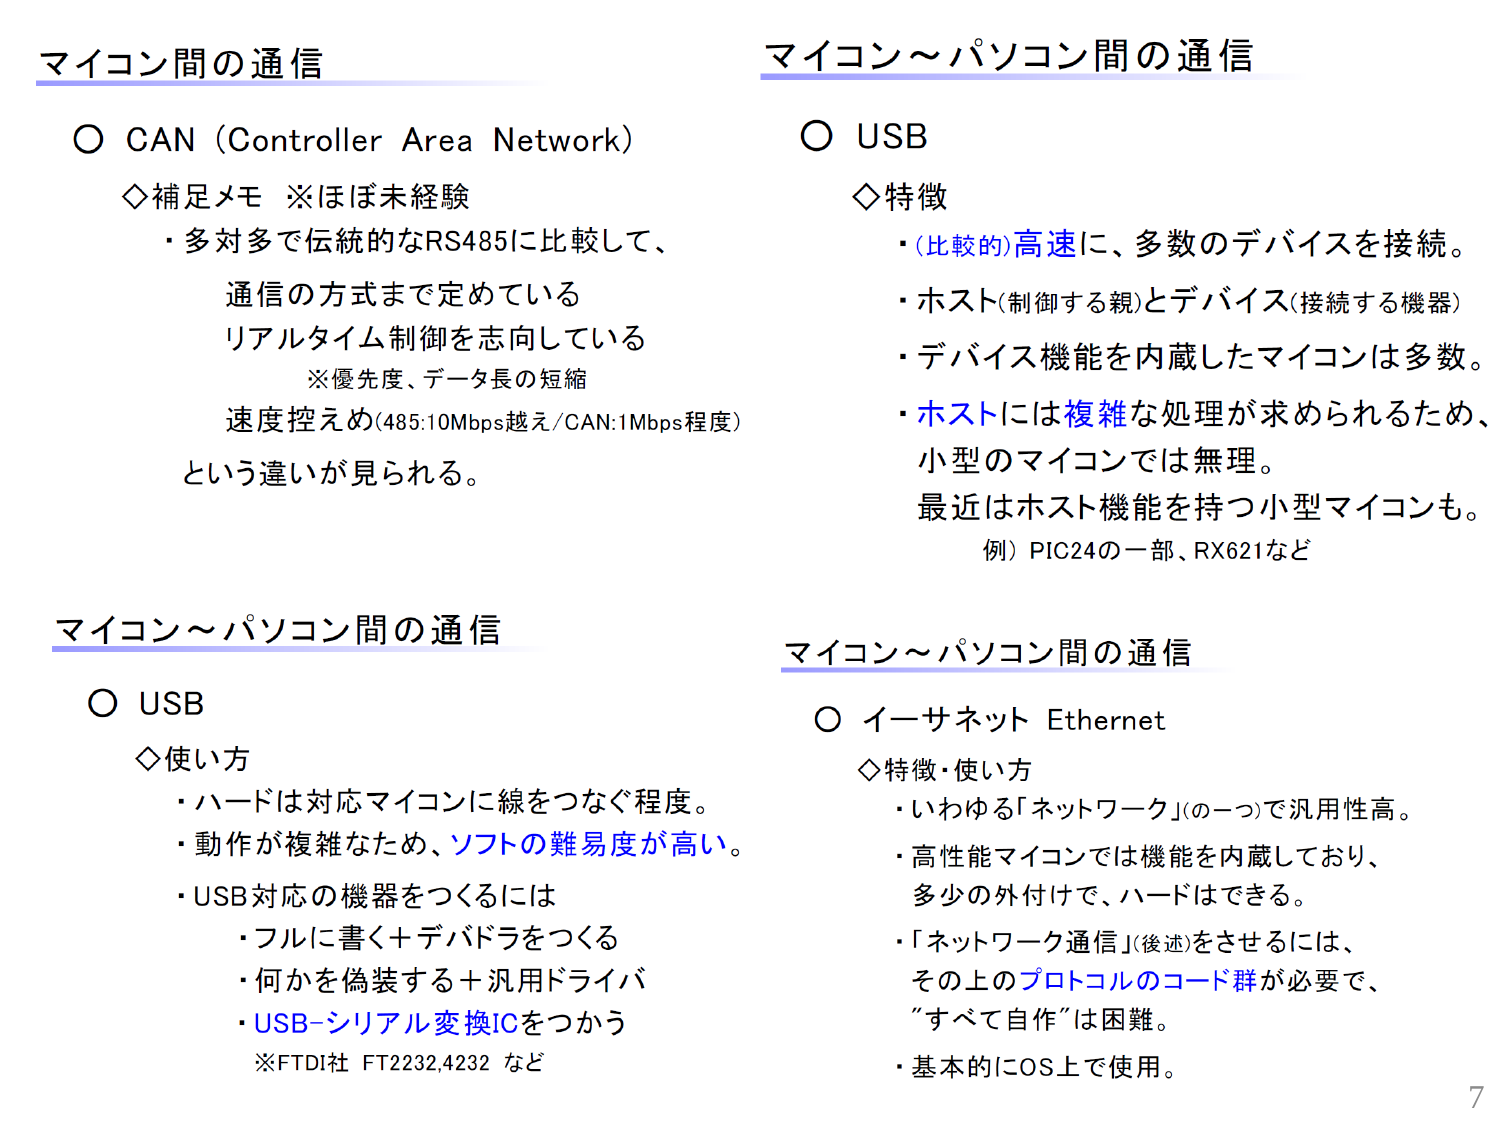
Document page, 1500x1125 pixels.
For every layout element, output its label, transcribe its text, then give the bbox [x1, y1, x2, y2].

picture [26, 31, 1493, 563]
picture [773, 633, 1411, 1083]
picture [44, 609, 751, 1079]
slide_number 7 [1149, 1065, 1500, 1125]
